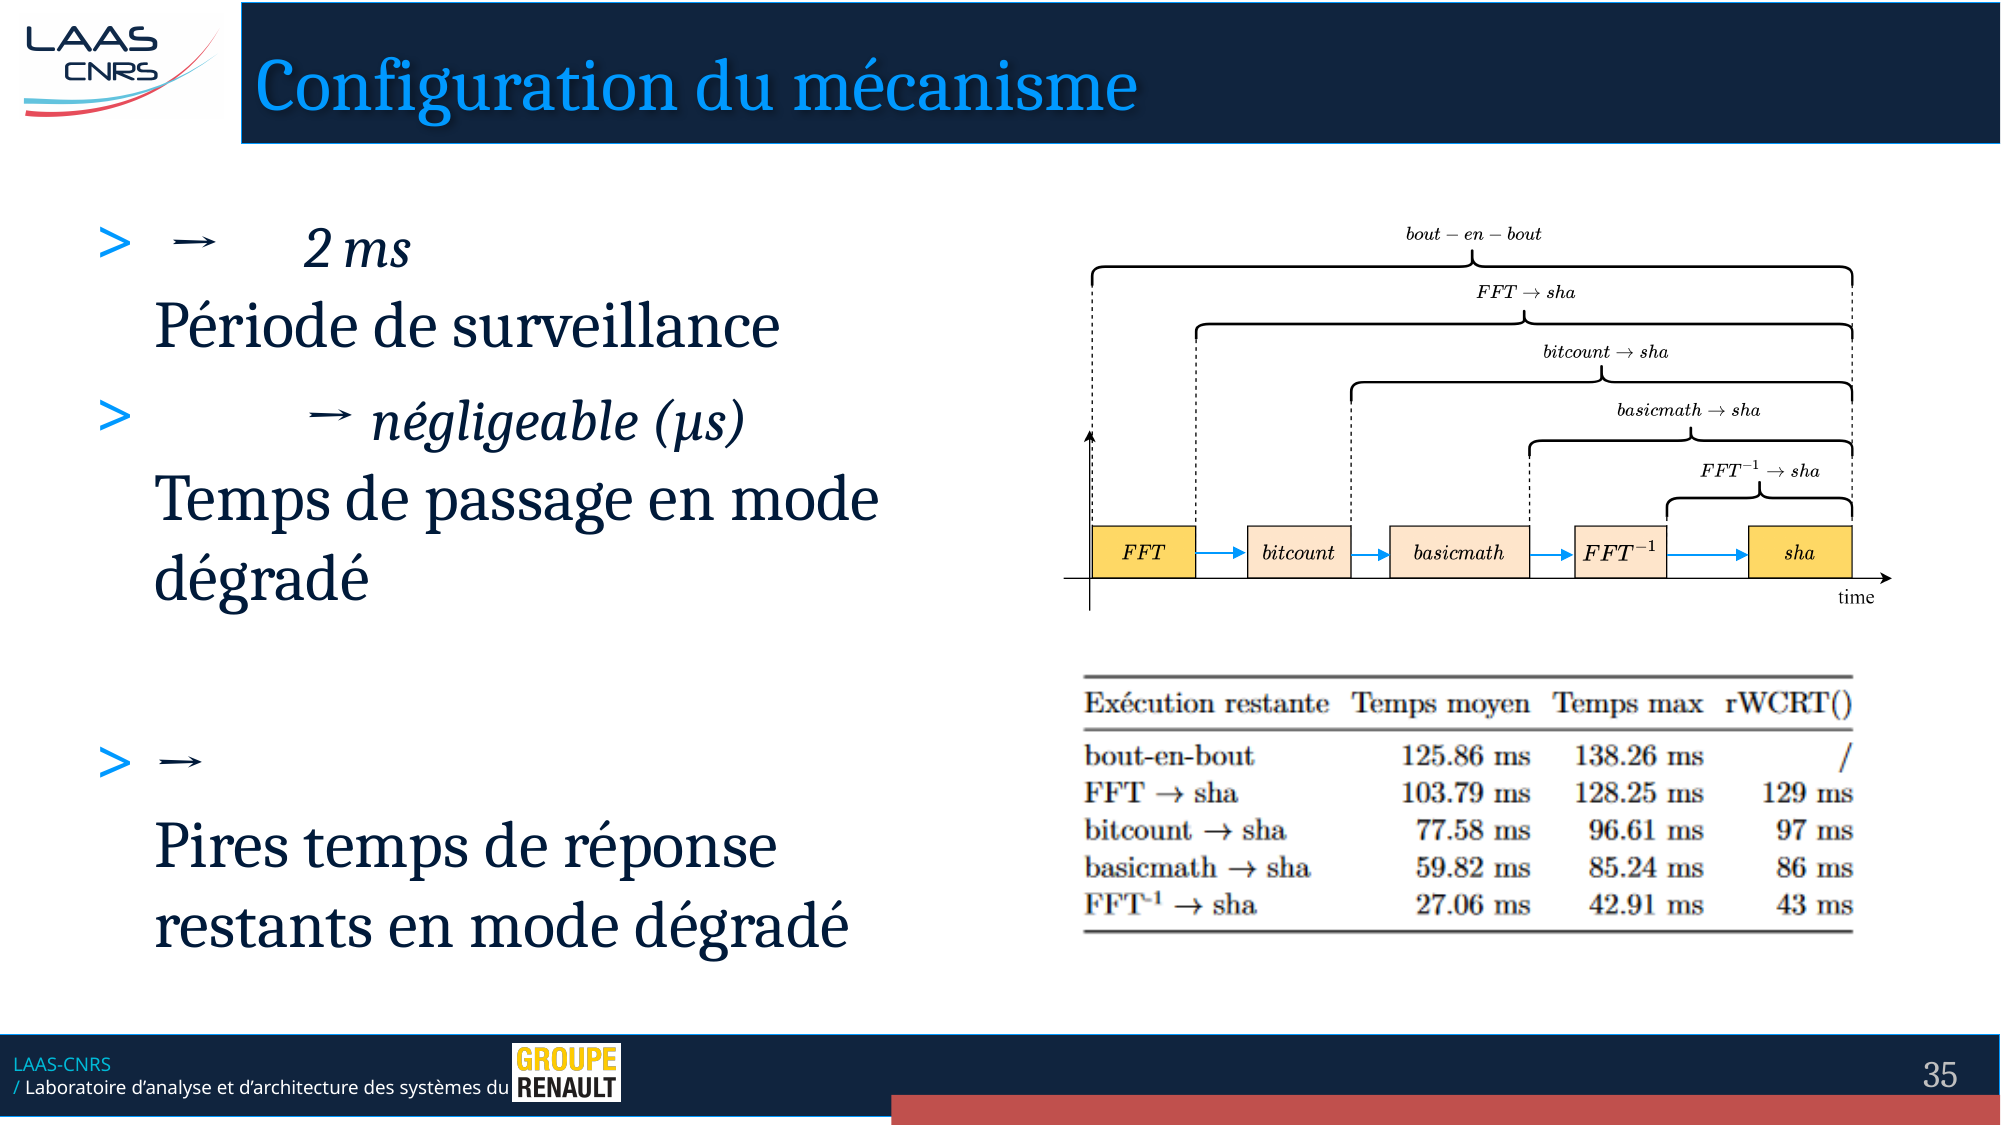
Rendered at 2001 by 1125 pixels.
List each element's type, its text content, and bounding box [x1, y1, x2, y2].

picture [517, 1047, 616, 1098]
picture [1063, 666, 1876, 953]
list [1041, 193, 1917, 638]
title Configuration du mécanisme [241, 33, 1634, 127]
picture [17, 12, 226, 120]
